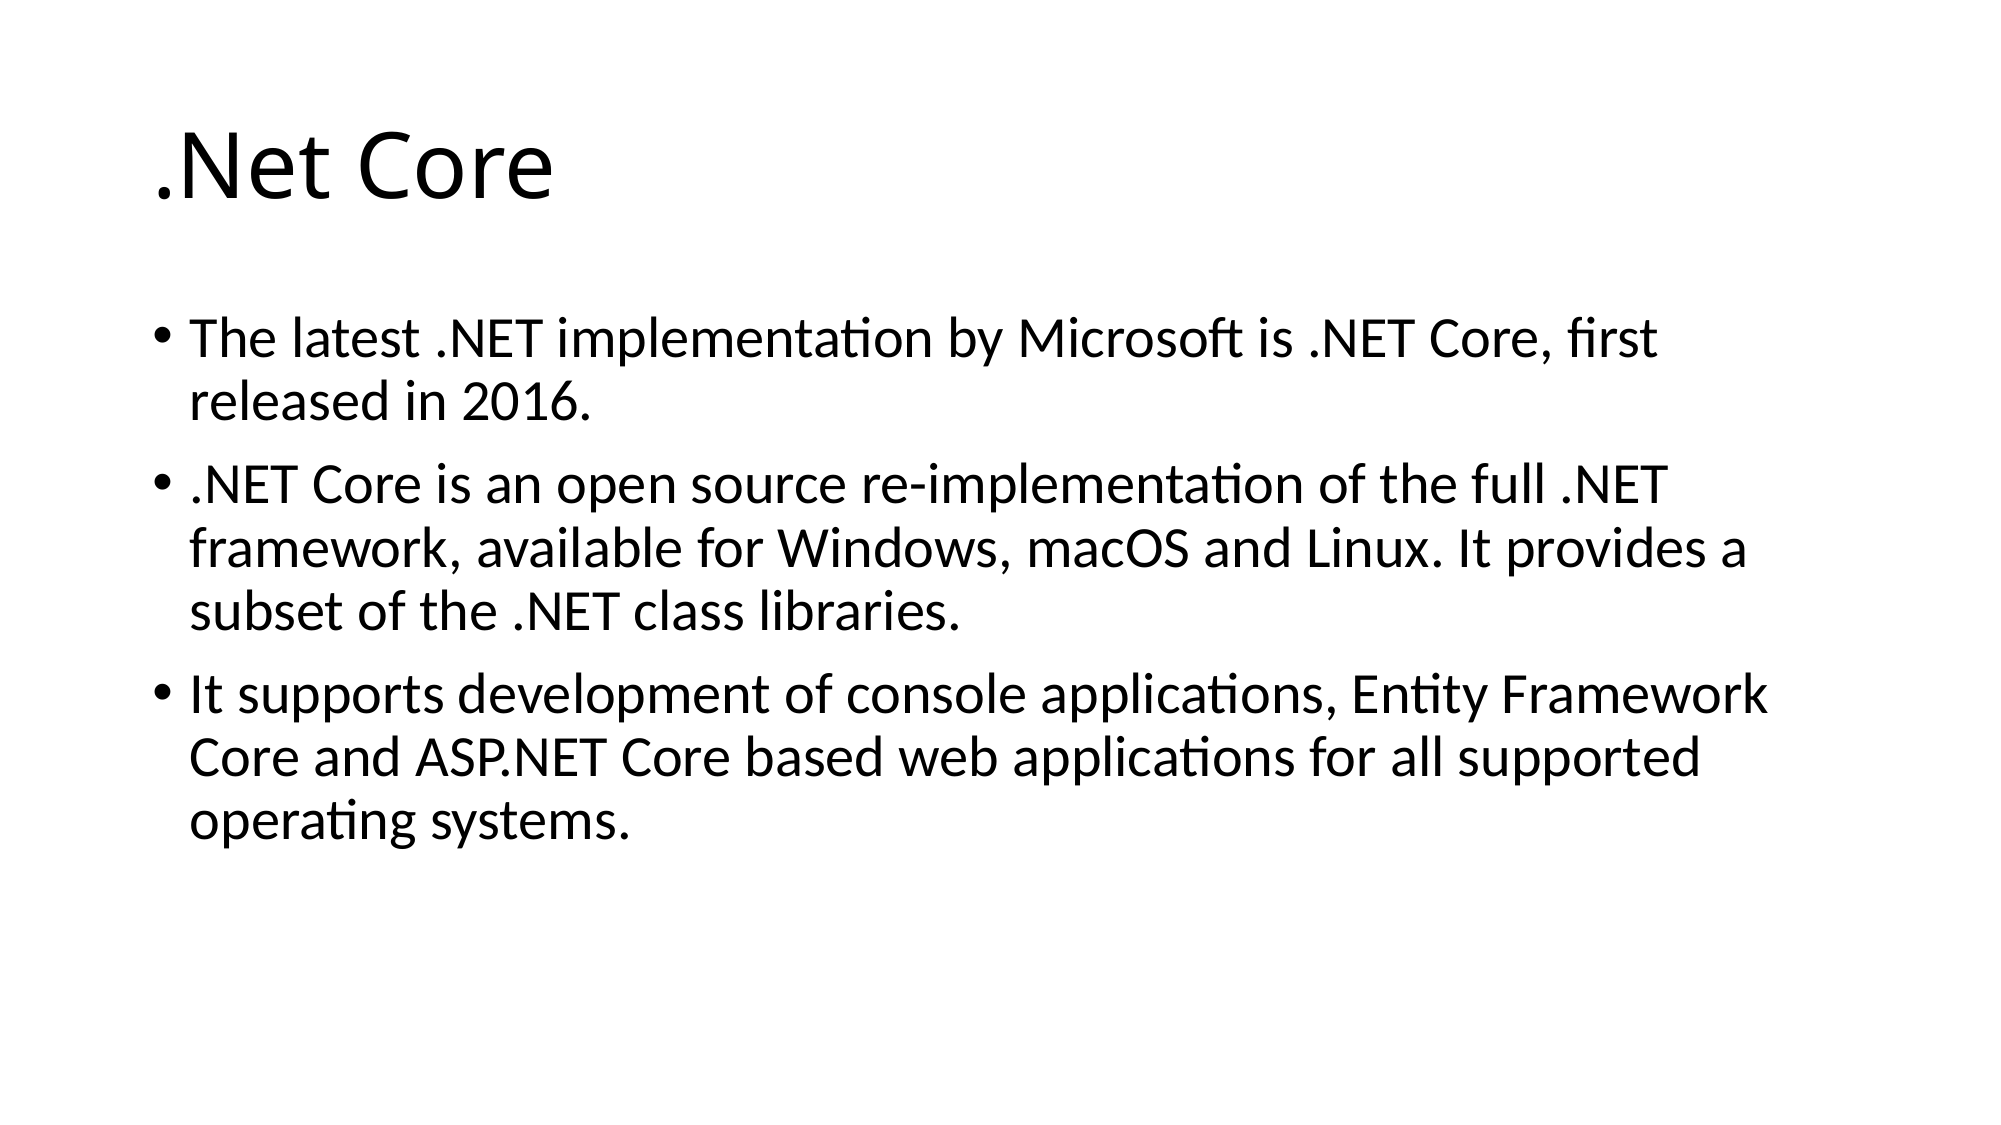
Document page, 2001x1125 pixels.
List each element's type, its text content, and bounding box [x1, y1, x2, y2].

title .Net Core [137, 59, 1863, 278]
list The latest .NET implementation by Microsoft is .NET Core, first released in 2016. .NET Core is an open source re-implementation of the full .NET framework, available for Windows, macOS and Linux. It provides a subset of the .NET class libraries. It supports development of console applications, Entity Framework Core and ASP.NET Core based web applications for all supported operating systems. [137, 299, 1863, 1014]
